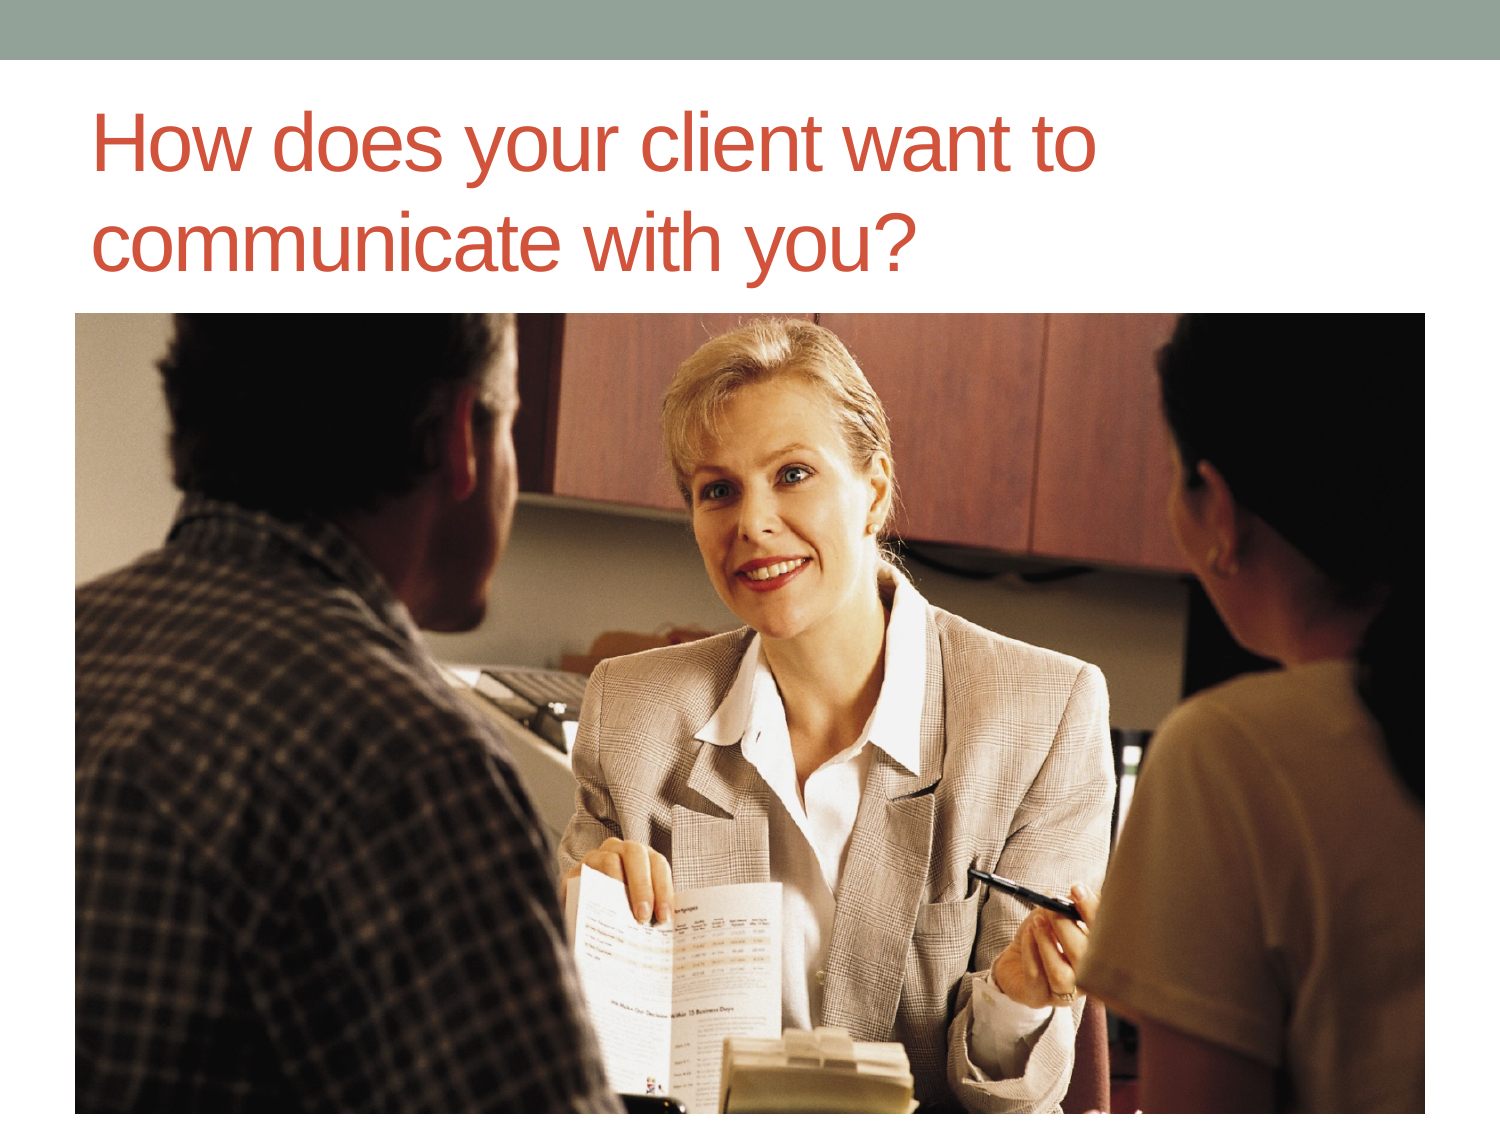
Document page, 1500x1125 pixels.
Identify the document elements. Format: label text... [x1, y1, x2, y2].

title How does your client want to communicate with you? [75, 81, 1425, 311]
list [74, 313, 1426, 1114]
